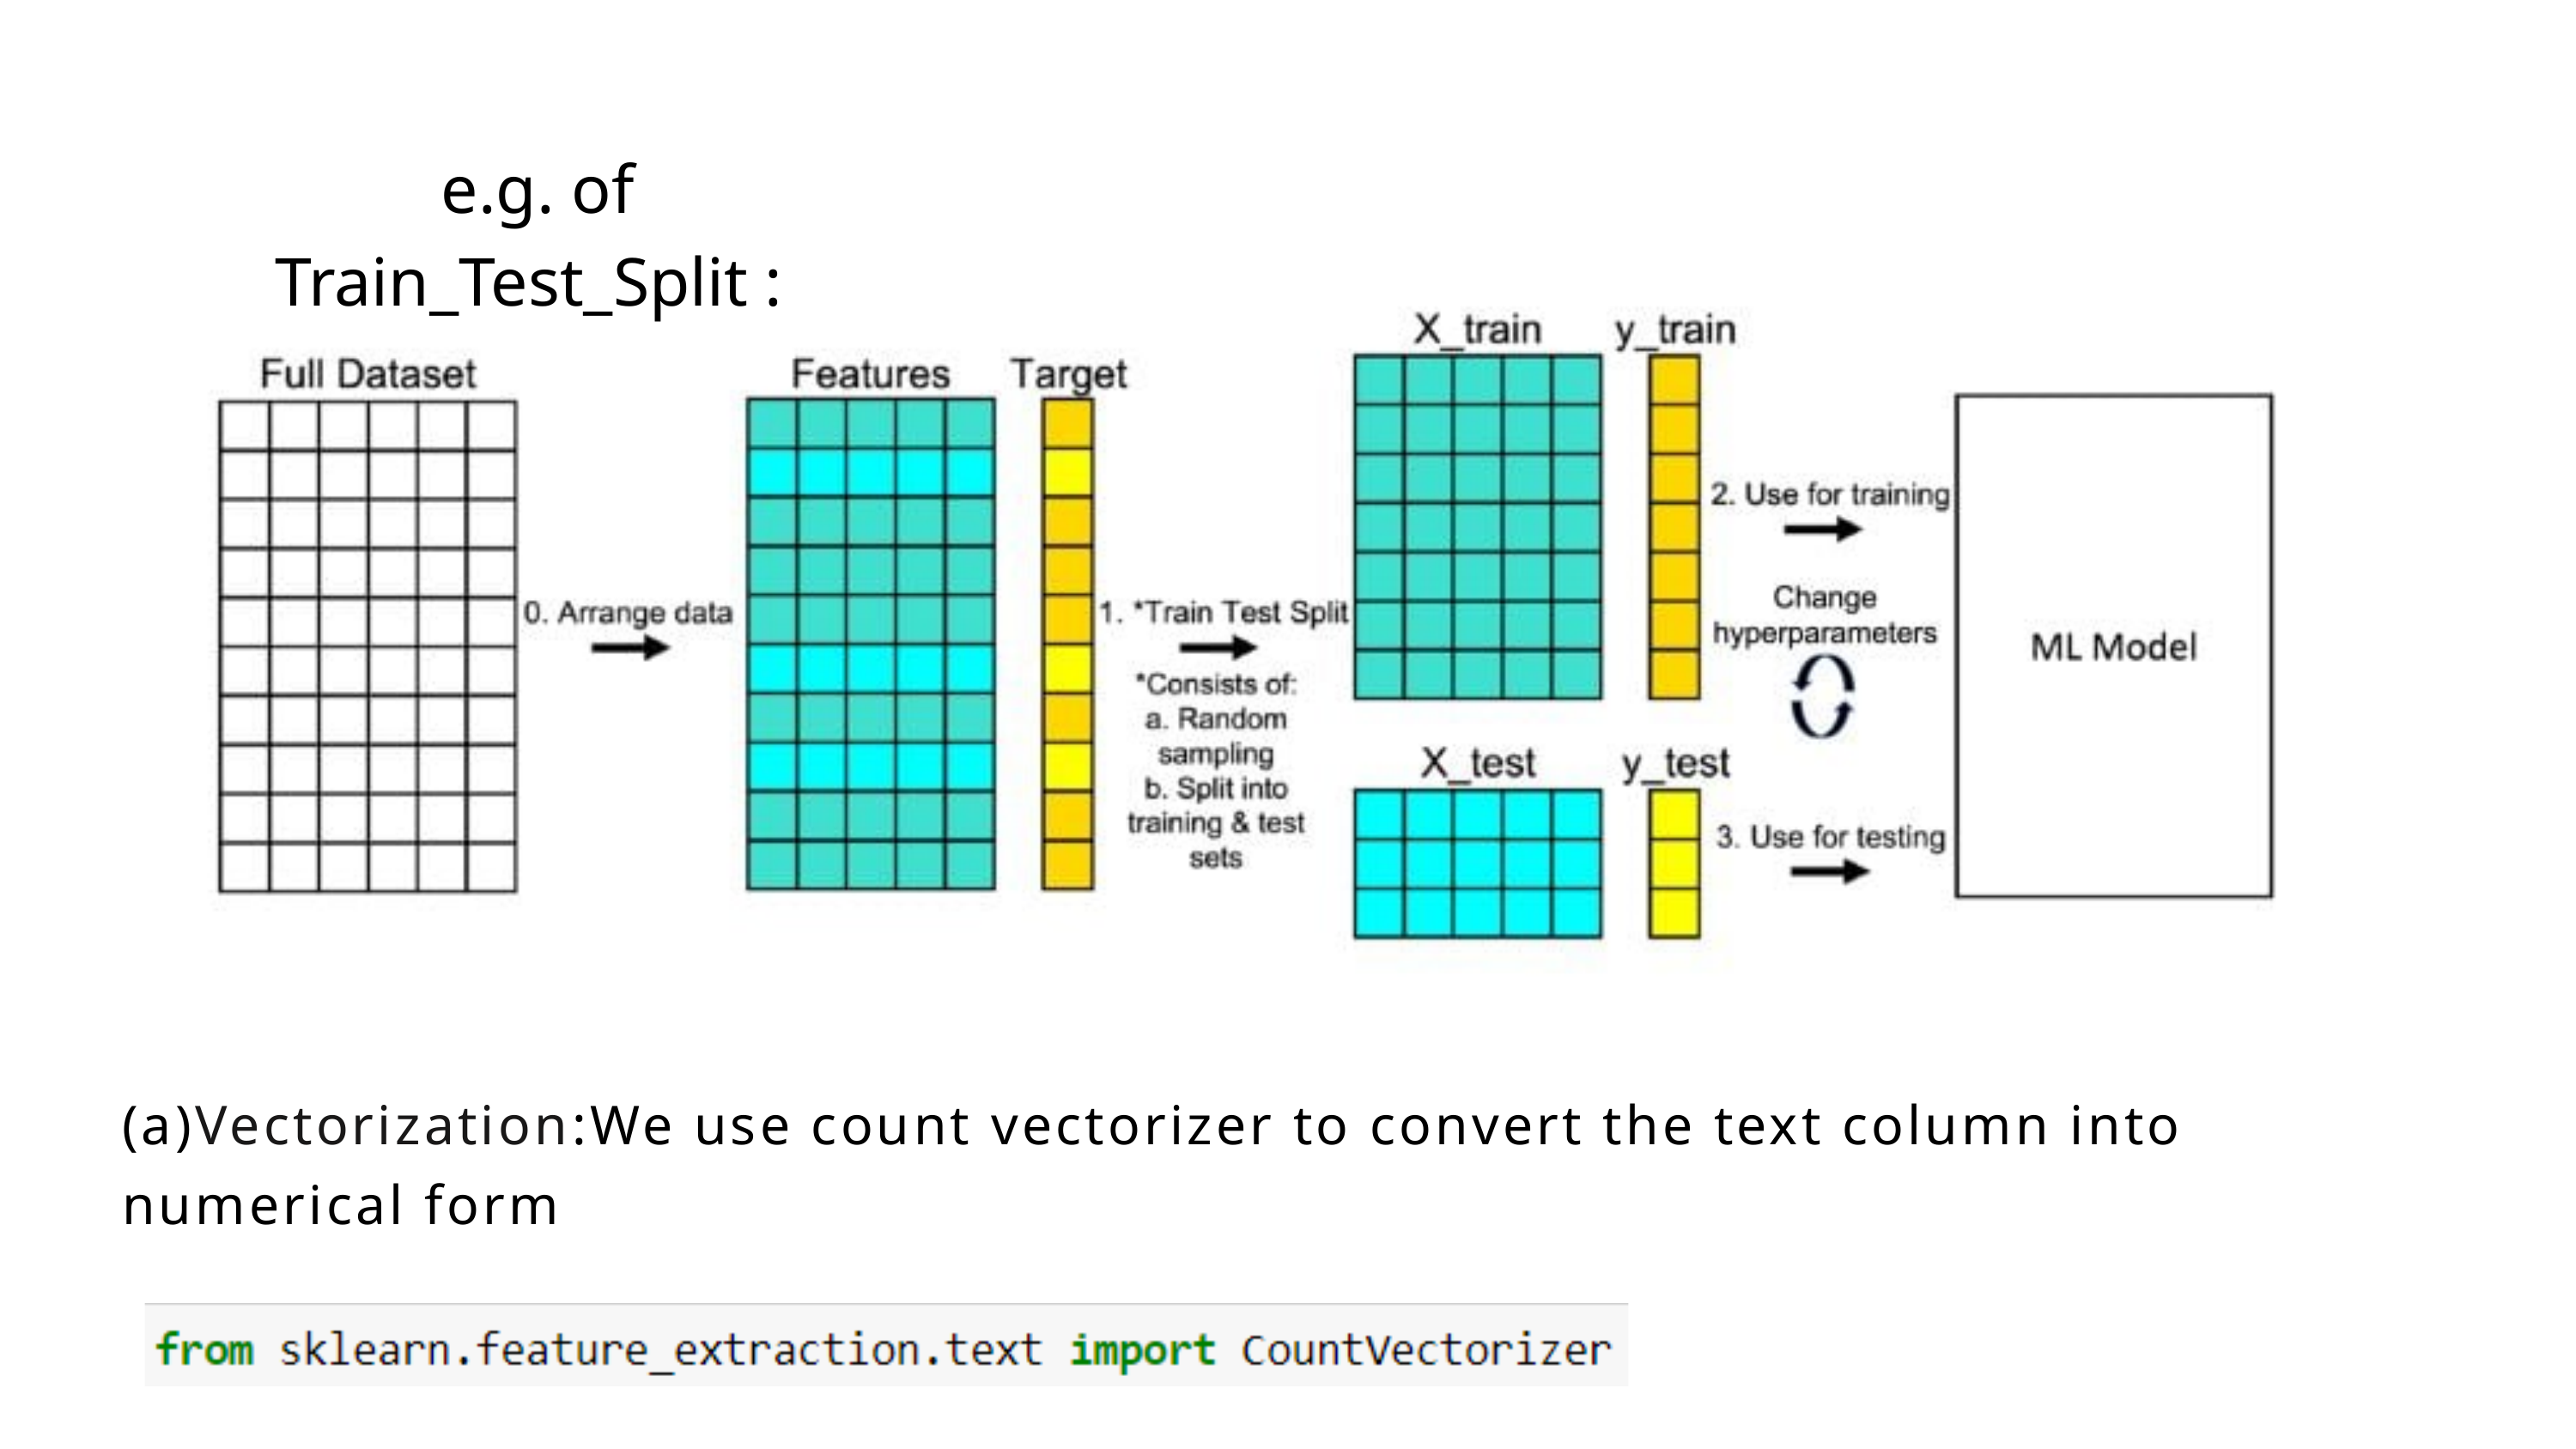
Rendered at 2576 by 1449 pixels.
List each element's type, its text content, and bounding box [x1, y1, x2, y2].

text_box (a)Vectorization:We use count vectorizer to convert the text column into numerical form [122, 1075, 2369, 1235]
text_box e.g. of Train_Test_Split : [182, 134, 893, 319]
text_box [188, 276, 2302, 987]
text_box [144, 1303, 1629, 1386]
